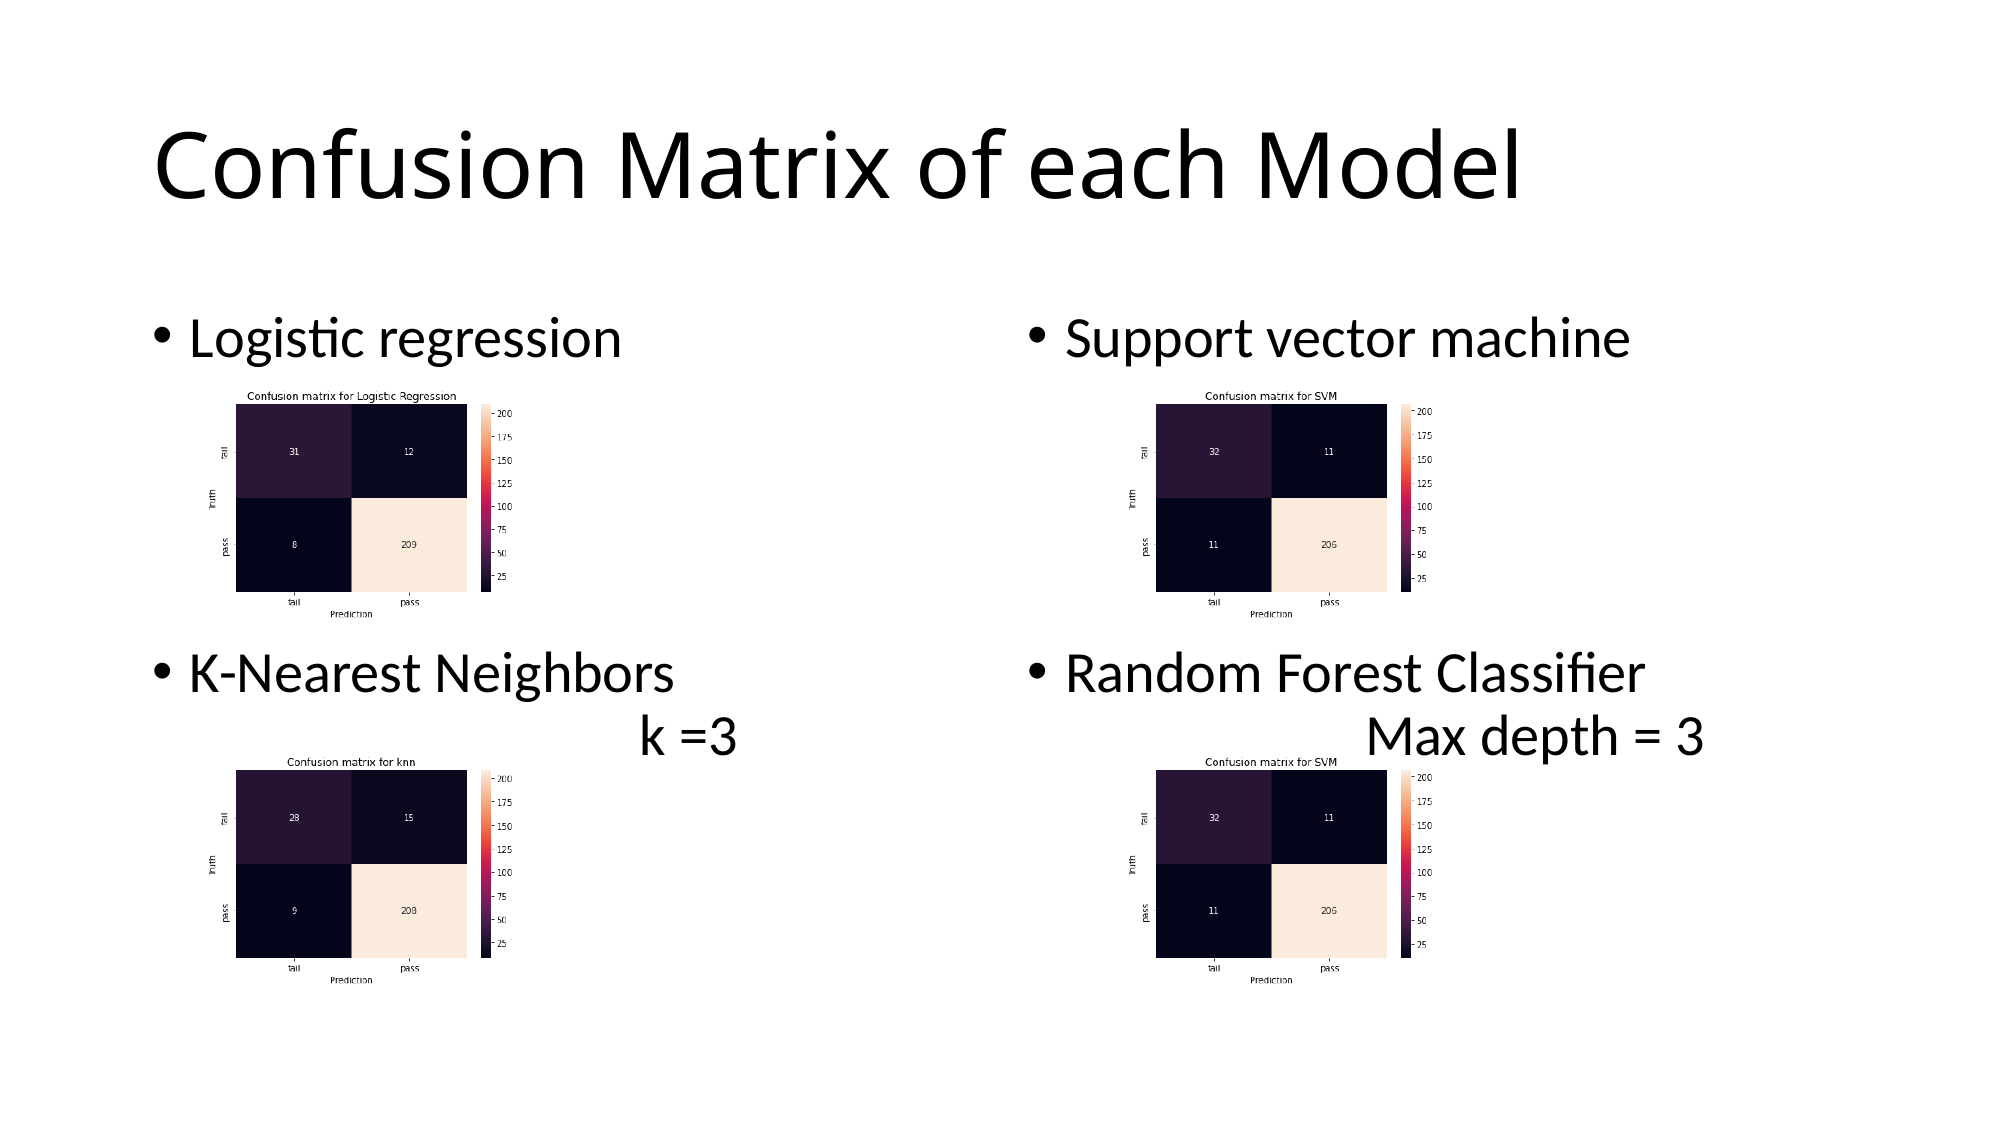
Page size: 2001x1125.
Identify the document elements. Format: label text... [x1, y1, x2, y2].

picture [203, 385, 518, 624]
picture [1123, 750, 1438, 990]
picture [203, 750, 518, 990]
picture [1123, 385, 1438, 624]
list Support vector machine Random Forest Classifier Max depth = 3 [1012, 299, 1863, 1014]
list Logistic regression K-Nearest Neighbors k =3 [137, 299, 988, 1014]
title Confusion Matrix of each Model [137, 59, 1863, 278]
